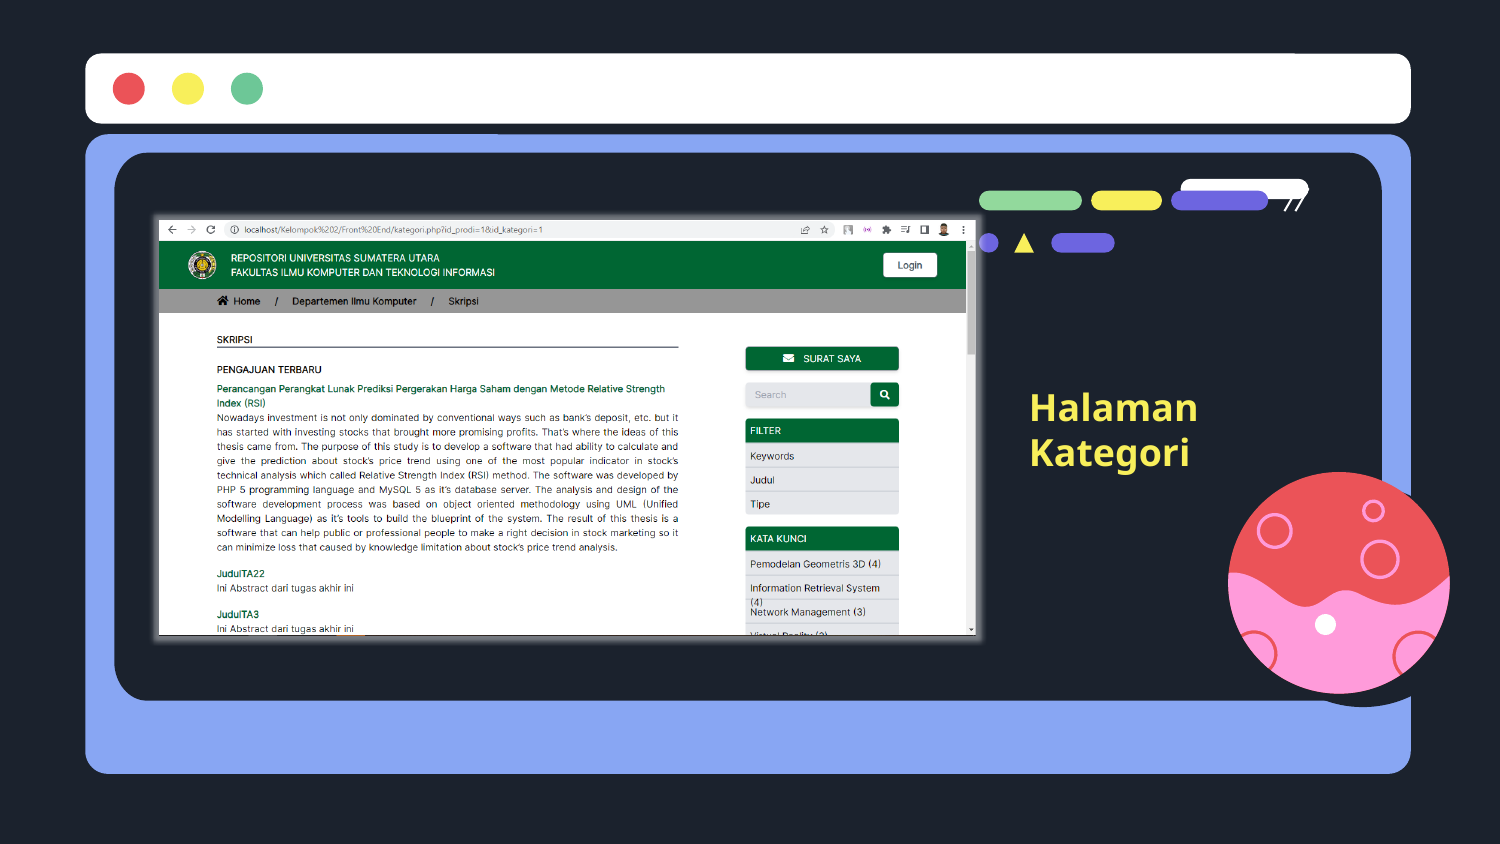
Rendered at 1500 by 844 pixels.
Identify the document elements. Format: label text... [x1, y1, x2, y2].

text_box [1182, 426, 1495, 739]
title Halaman Kategori [1014, 382, 1311, 477]
picture [158, 220, 976, 636]
